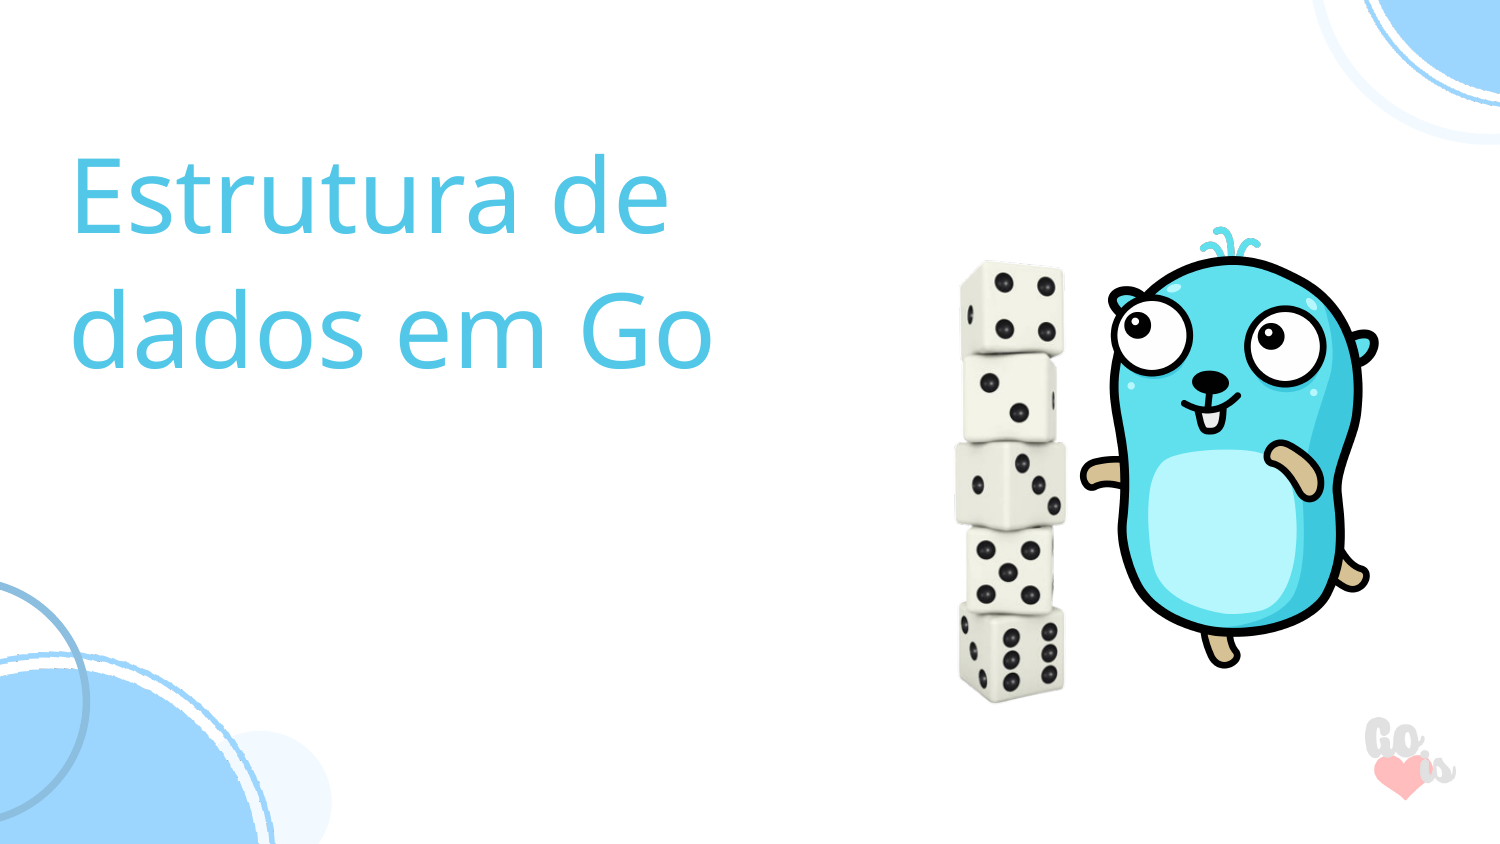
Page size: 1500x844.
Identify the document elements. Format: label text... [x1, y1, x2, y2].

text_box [1308, 0, 1500, 145]
text_box Estrutura de dados em Go [68, 119, 925, 390]
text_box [0, 577, 344, 844]
picture [1365, 717, 1457, 801]
picture [749, 223, 1456, 746]
